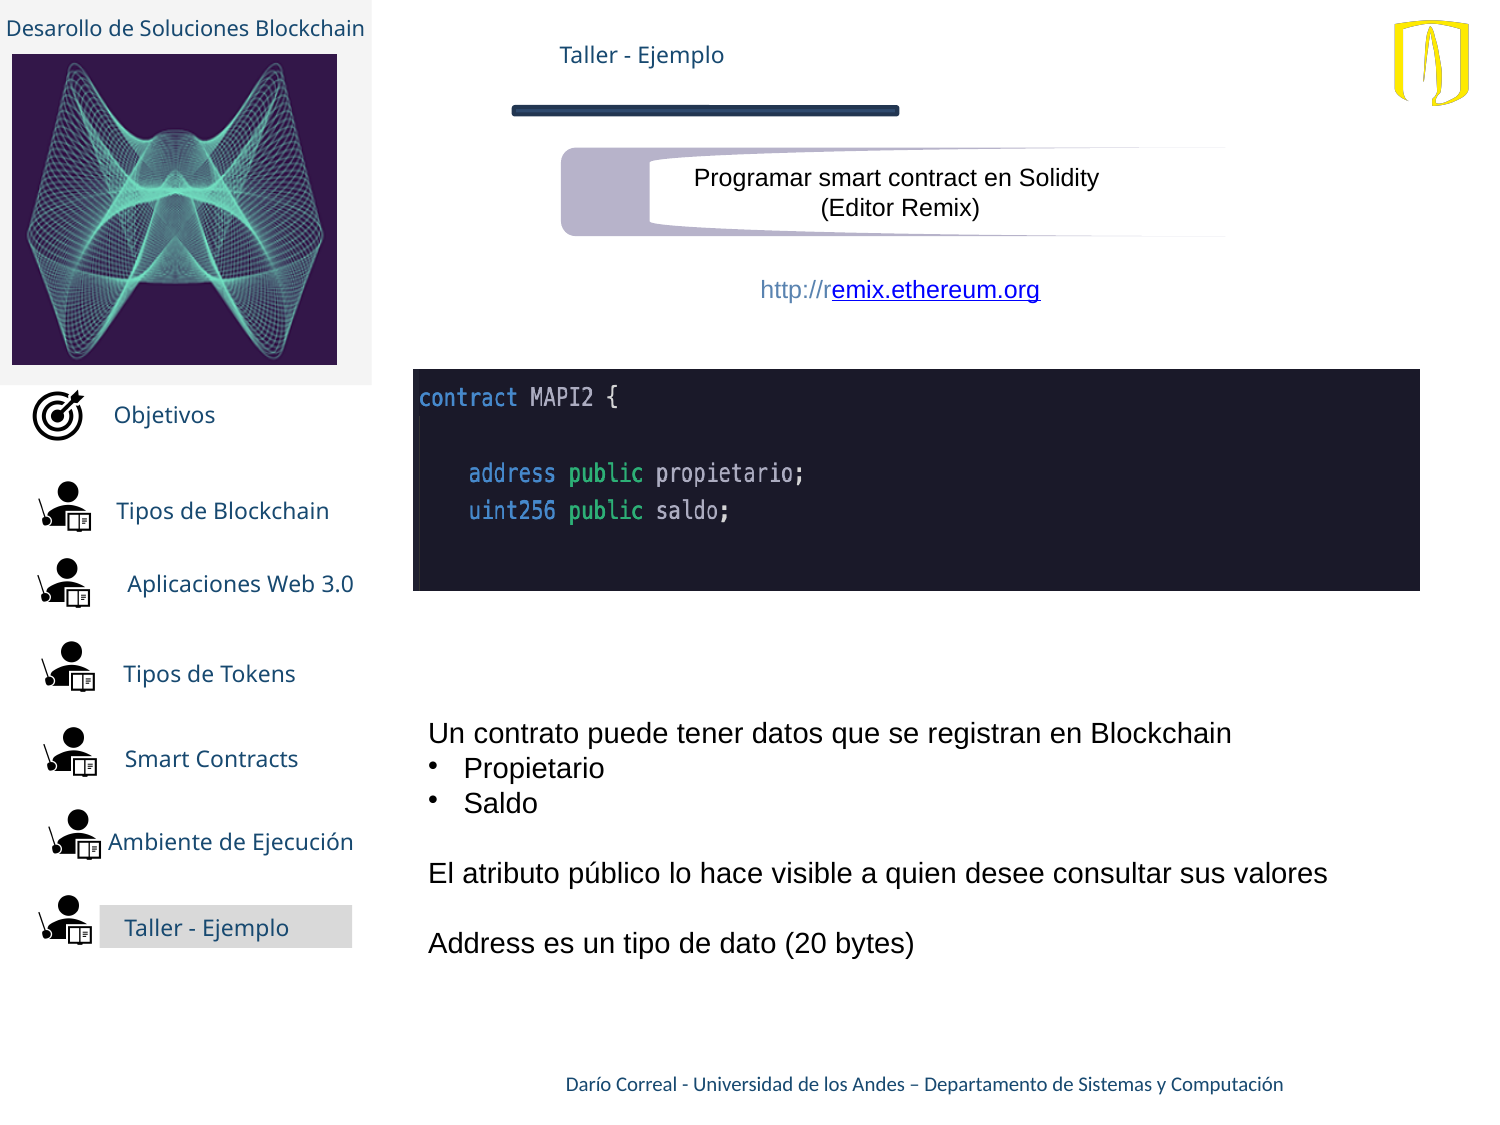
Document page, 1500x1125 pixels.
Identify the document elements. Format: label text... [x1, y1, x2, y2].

text_box Darío Correal - Universidad de los Andes – Departamento de Sistemas y Computación [551, 1062, 1300, 1103]
text_box Smart Contracts [110, 737, 314, 780]
text_box Taller - Ejemplo [109, 905, 305, 948]
picture [27, 384, 90, 447]
text_box Programar smart contract en Solidity (Editor Remix) [560, 147, 1226, 237]
text_box Tipos de Tokens [108, 652, 312, 695]
picture [40, 632, 103, 695]
text_box [513, 107, 898, 115]
picture [413, 369, 1420, 591]
text_box Objetivos [98, 393, 231, 436]
text_box Aplicaciones Web 3.0 [112, 562, 370, 605]
text_box http://remix.ethereum.org [708, 265, 1093, 328]
text_box [105, 905, 109, 948]
picture [1387, 18, 1476, 108]
picture [37, 472, 100, 535]
text_box Ambiente de Ejecución [115, 820, 370, 863]
text_box Tipos de Blockchain [104, 489, 345, 532]
picture [37, 885, 100, 949]
text_box [305, 905, 353, 948]
picture [35, 549, 99, 612]
text_box Un contrato puede tener datos que se registran en Blockchain Propietario Saldo El atributo público lo hace visible a quien desee consultar sus valores Address es un tipo de dato (20 bytes) [413, 707, 1345, 952]
picture [12, 54, 337, 365]
picture [46, 800, 110, 863]
picture [42, 717, 105, 781]
text_box Taller - Ejemplo [544, 32, 740, 76]
